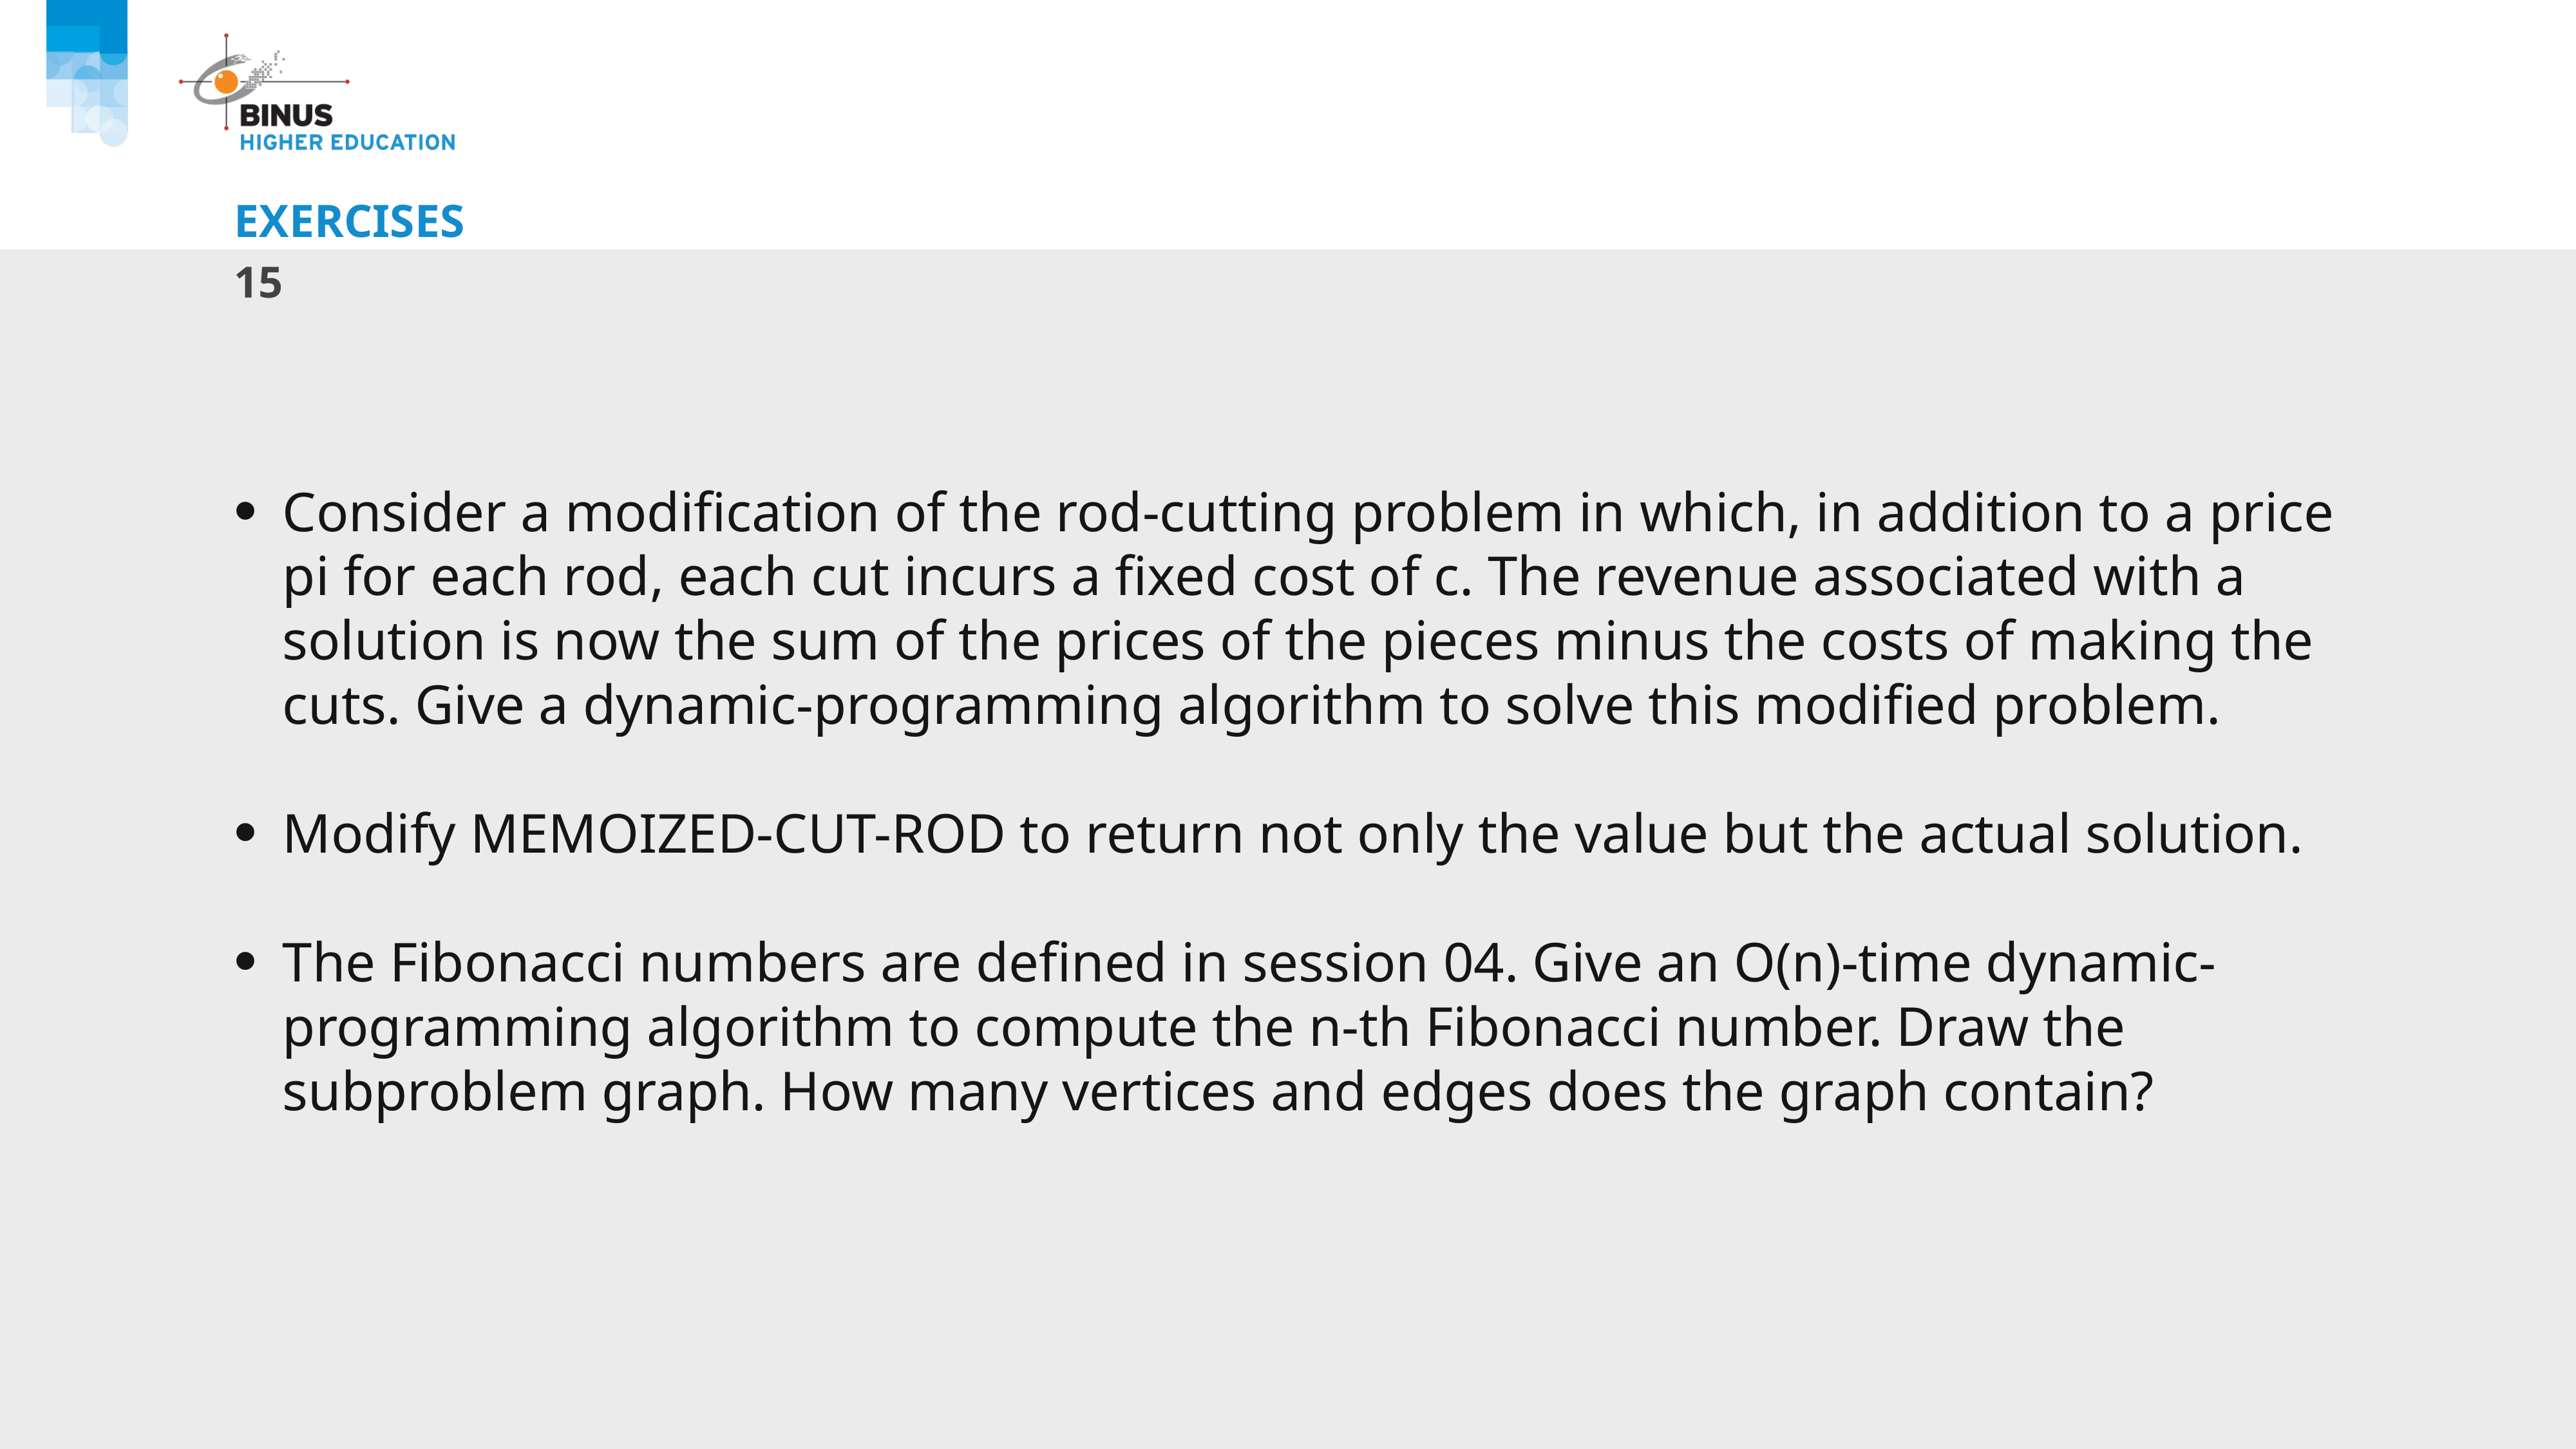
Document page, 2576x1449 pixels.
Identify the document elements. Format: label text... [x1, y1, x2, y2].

list Consider a modification of the rod-cutting problem in which, in addition to a price pi for each rod, each cut incurs a fixed cost of c. The revenue associated with a solution is now the sum of the prices of the pieces minus the costs of making the cuts. Give a dynamic-programming algorithm to solve this modified problem. Modify MEMOIZED-CUT-ROD to return not only the value but the actual solution. The Fibonacci numbers are defined in session 04. Give an O(n)-time dynamic-programming algorithm to compute the n-th Fibonacci number. Draw the subproblem graph. How many vertices and edges does the graph contain? [228, 471, 2349, 1252]
title Exercises [228, 197, 1784, 252]
picture [46, 0, 455, 154]
list 15 [228, 255, 1262, 341]
